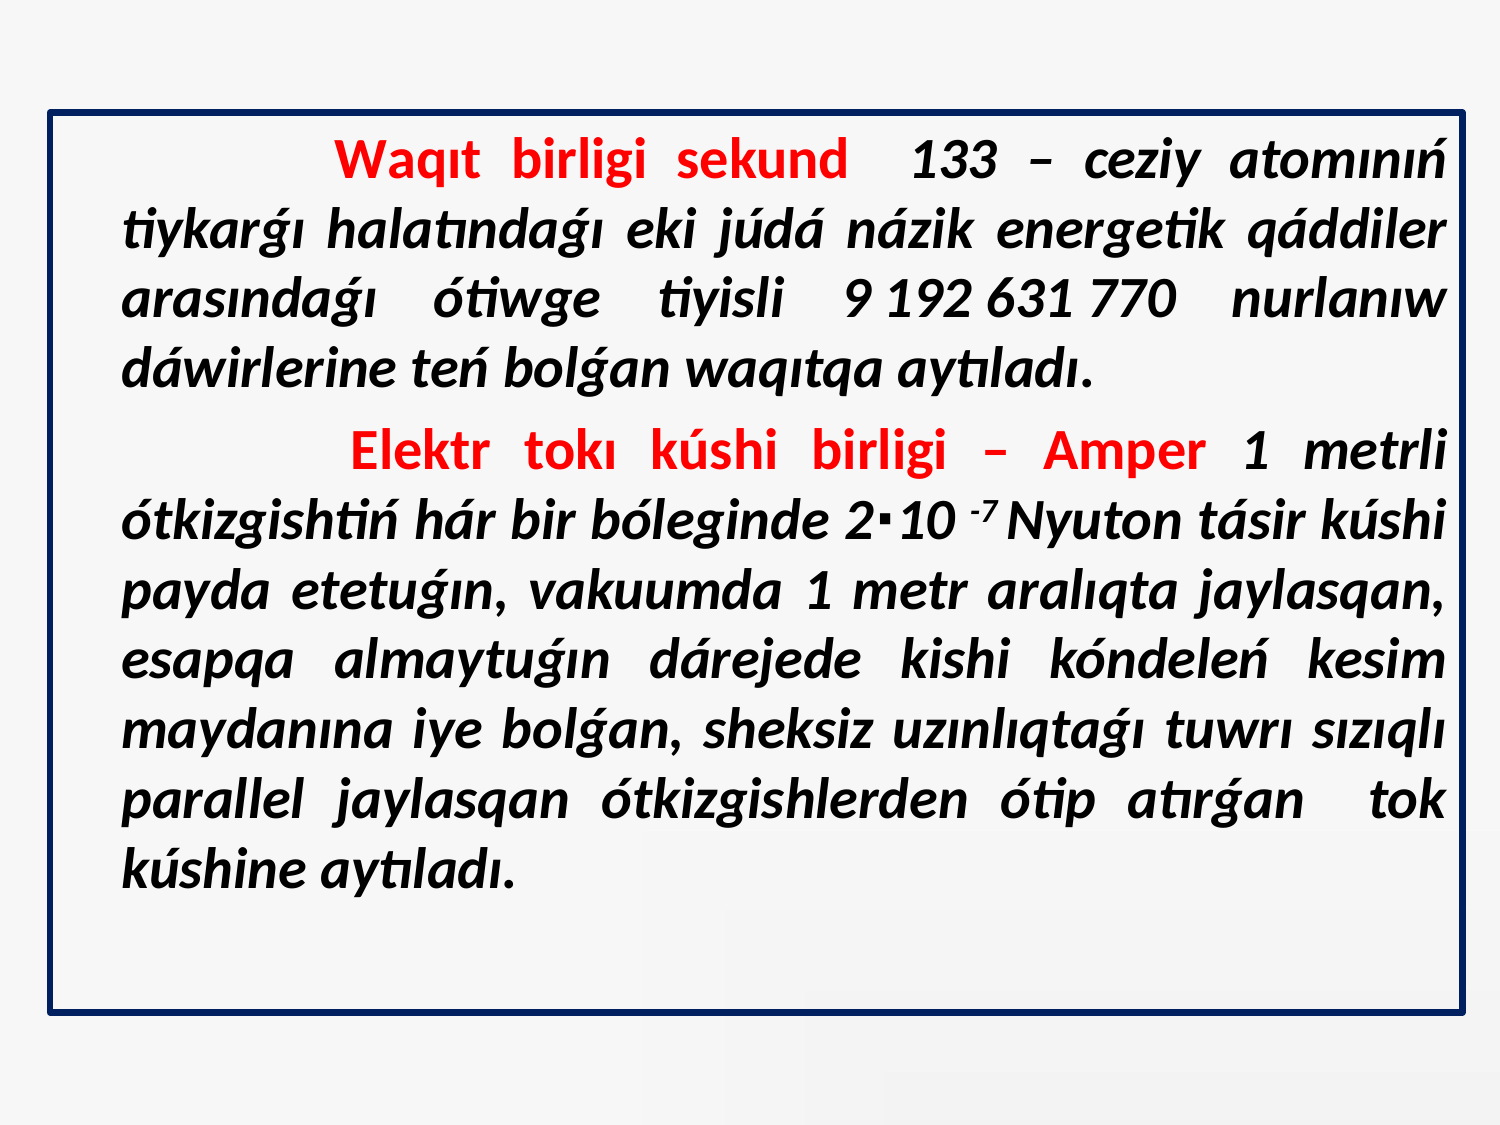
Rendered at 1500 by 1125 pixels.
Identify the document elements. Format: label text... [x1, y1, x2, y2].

list Waqıt birligi sekund 133 – ceziy atomınıń tiykarǵı halatındaǵı eki júdá názik energetik qáddiler arasındaǵı ótiwge tiyisli 9 192 631 770 nurlanıw dáwirlerine teń bolǵan waqıtqa aytıladı. Elektr tokı kúshi birligi – Amper 1 metrli ótkizgishtiń hár bir bóleginde 2∙10 -7 Nyuton tásir kúshi payda etetuǵın, vakuumda 1 metr aralıqta jaylasqan, esapqa almaytuǵın dárejede kishi kóndeleń kesim maydanına iye bolǵan, sheksiz uzınlıqtaǵı tuwrı sızıqlı parallel jaylasqan ótkizgishlerden ótip atırǵan tok kúshine aytıladı. [50, 112, 1463, 1013]
